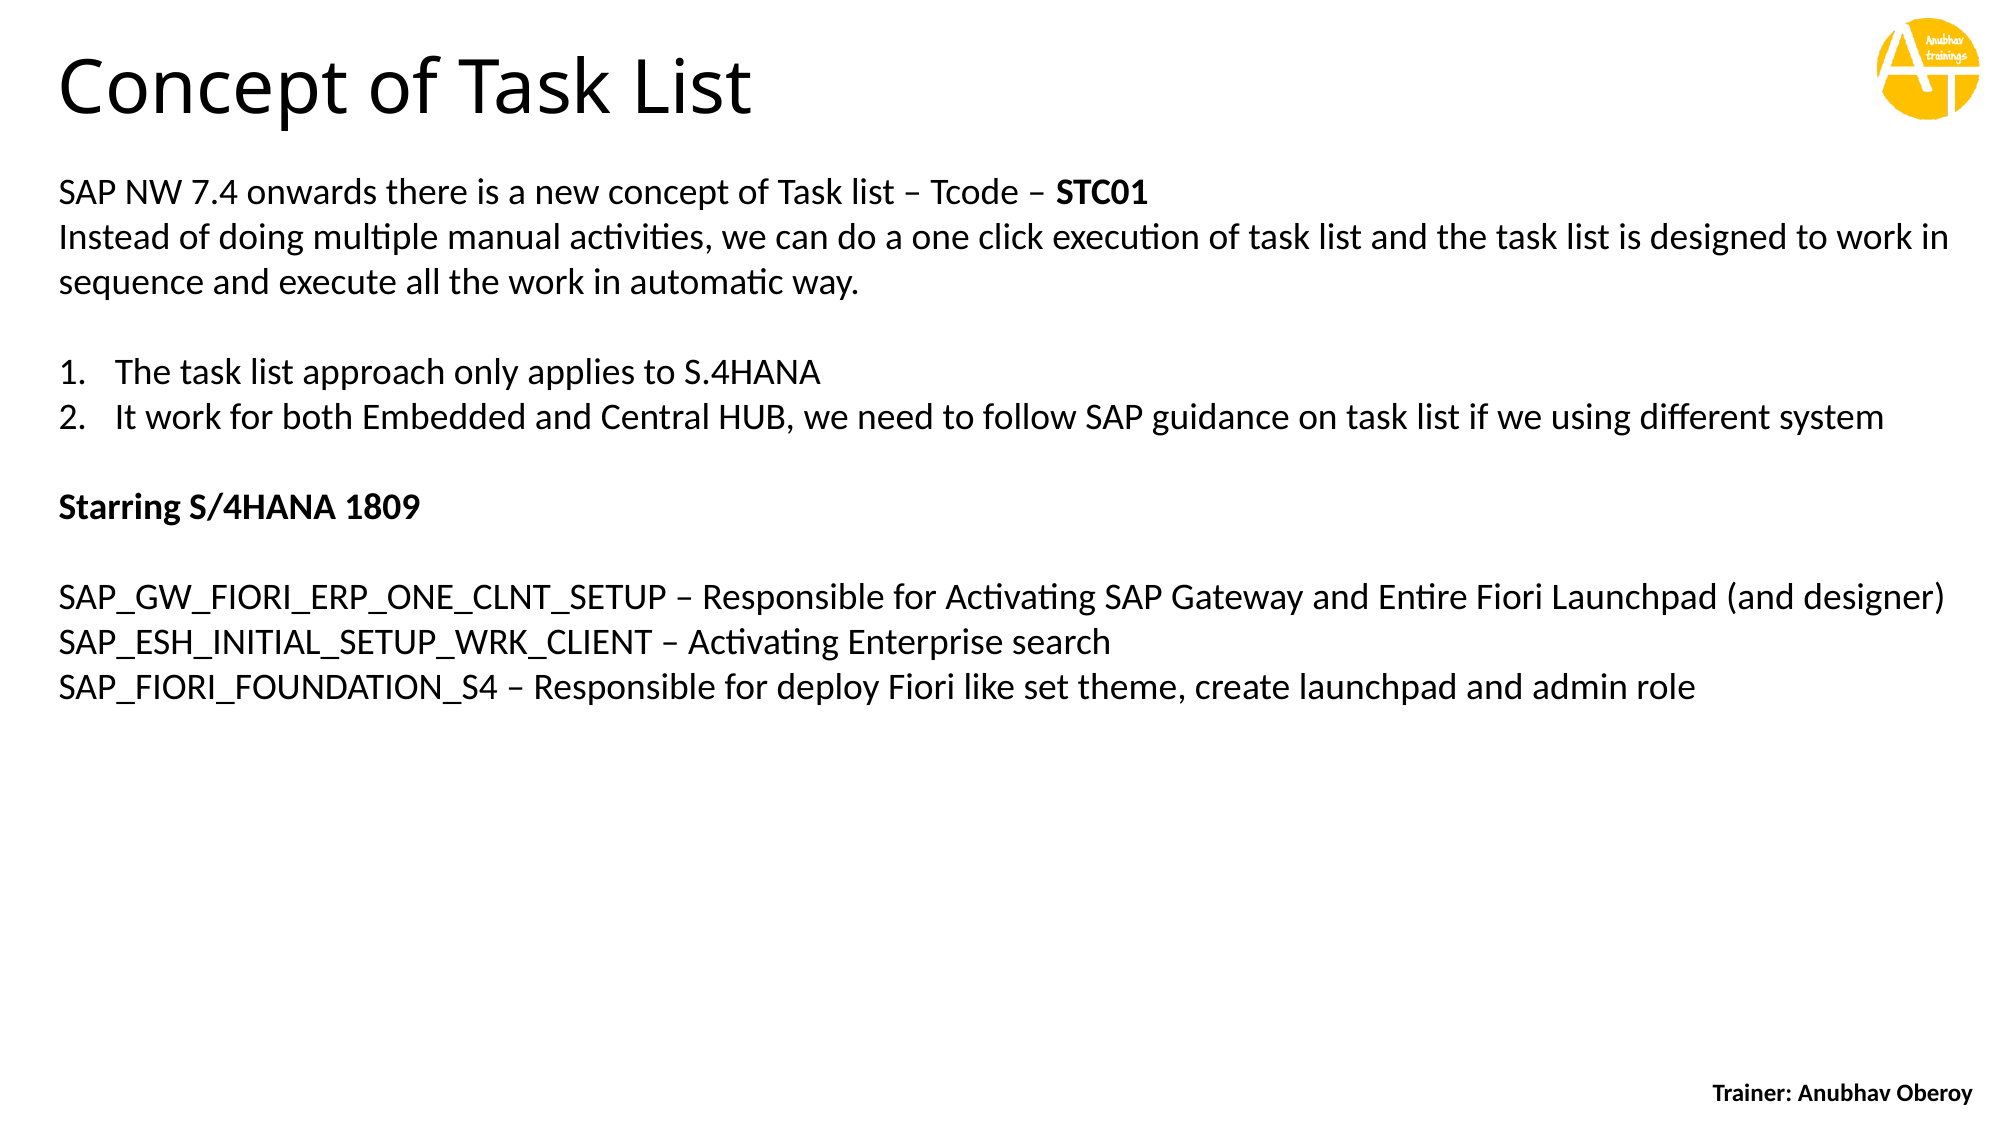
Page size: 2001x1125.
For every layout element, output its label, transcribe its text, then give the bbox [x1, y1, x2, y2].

text_box SAP NW 7.4 onwards there is a new concept of Task list – Tcode – STC01 Instead of doing multiple manual activities, we can do a one click execution of task list and the task list is designed to work in sequence and execute all the work in automatic way. The task list approach only applies to S.4HANA It work for both Embedded and Central HUB, we need to follow SAP guidance on task list if we using different system Starring S/4HANA 1809 SAP_GW_FIORI_ERP_ONE_CLNT_SETUP – Responsible for Activating SAP Gateway and Entire Fiori Launchpad (and designer) SAP_ESH_INITIAL_SETUP_WRK_CLIENT – Activating Enterprise search SAP_FIORI_FOUNDATION_S4 – Responsible for deploy Fiori like set theme, create launchpad and admin role [43, 159, 1972, 714]
footer Trainer: Anubhav Oberoy [1660, 1074, 2000, 1108]
picture [1866, 11, 1985, 128]
text_box Concept of Task List [42, 30, 1896, 148]
